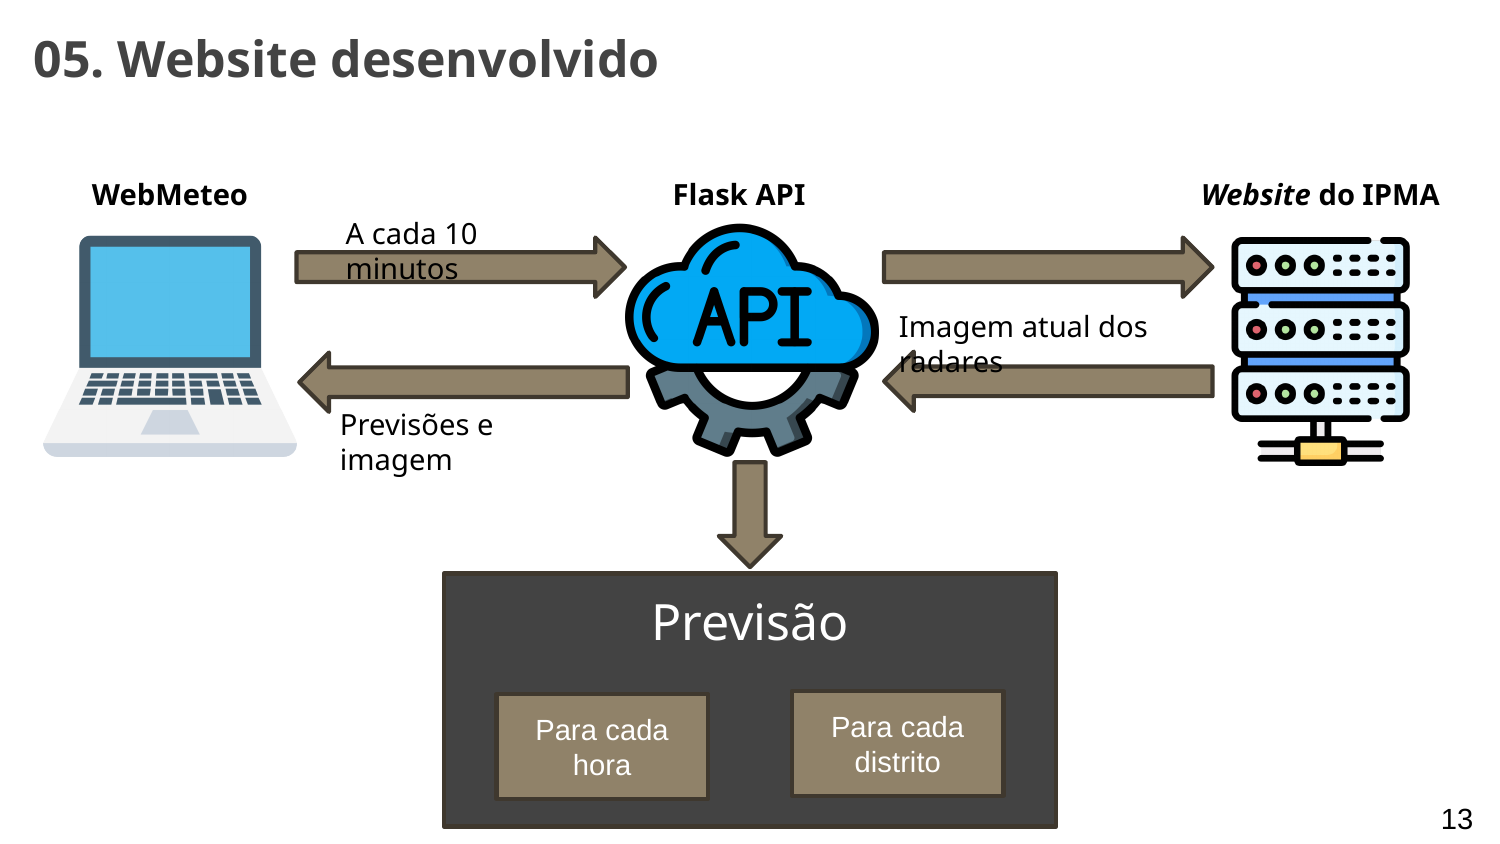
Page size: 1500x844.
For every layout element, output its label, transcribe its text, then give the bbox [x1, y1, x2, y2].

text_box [624, 168, 879, 467]
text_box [43, 168, 297, 473]
text_box [716, 475, 784, 570]
text_box Previsão [443, 583, 1057, 658]
text_box [593, 236, 619, 299]
text_box Para cada distrito [790, 689, 1006, 798]
text_box [302, 350, 619, 411]
text_box Imagem atual dos radares [884, 301, 1179, 386]
text_box [885, 386, 1179, 413]
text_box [1184, 168, 1457, 466]
title 05. Website desenvolvido [18, 17, 809, 98]
text_box Para cada hora [494, 692, 710, 801]
text_box [882, 250, 1179, 285]
text_box Previsões e imagem [325, 398, 603, 484]
text_box A cada 10 minutos [330, 208, 597, 293]
text_box [442, 571, 1058, 829]
text_box [302, 250, 330, 285]
